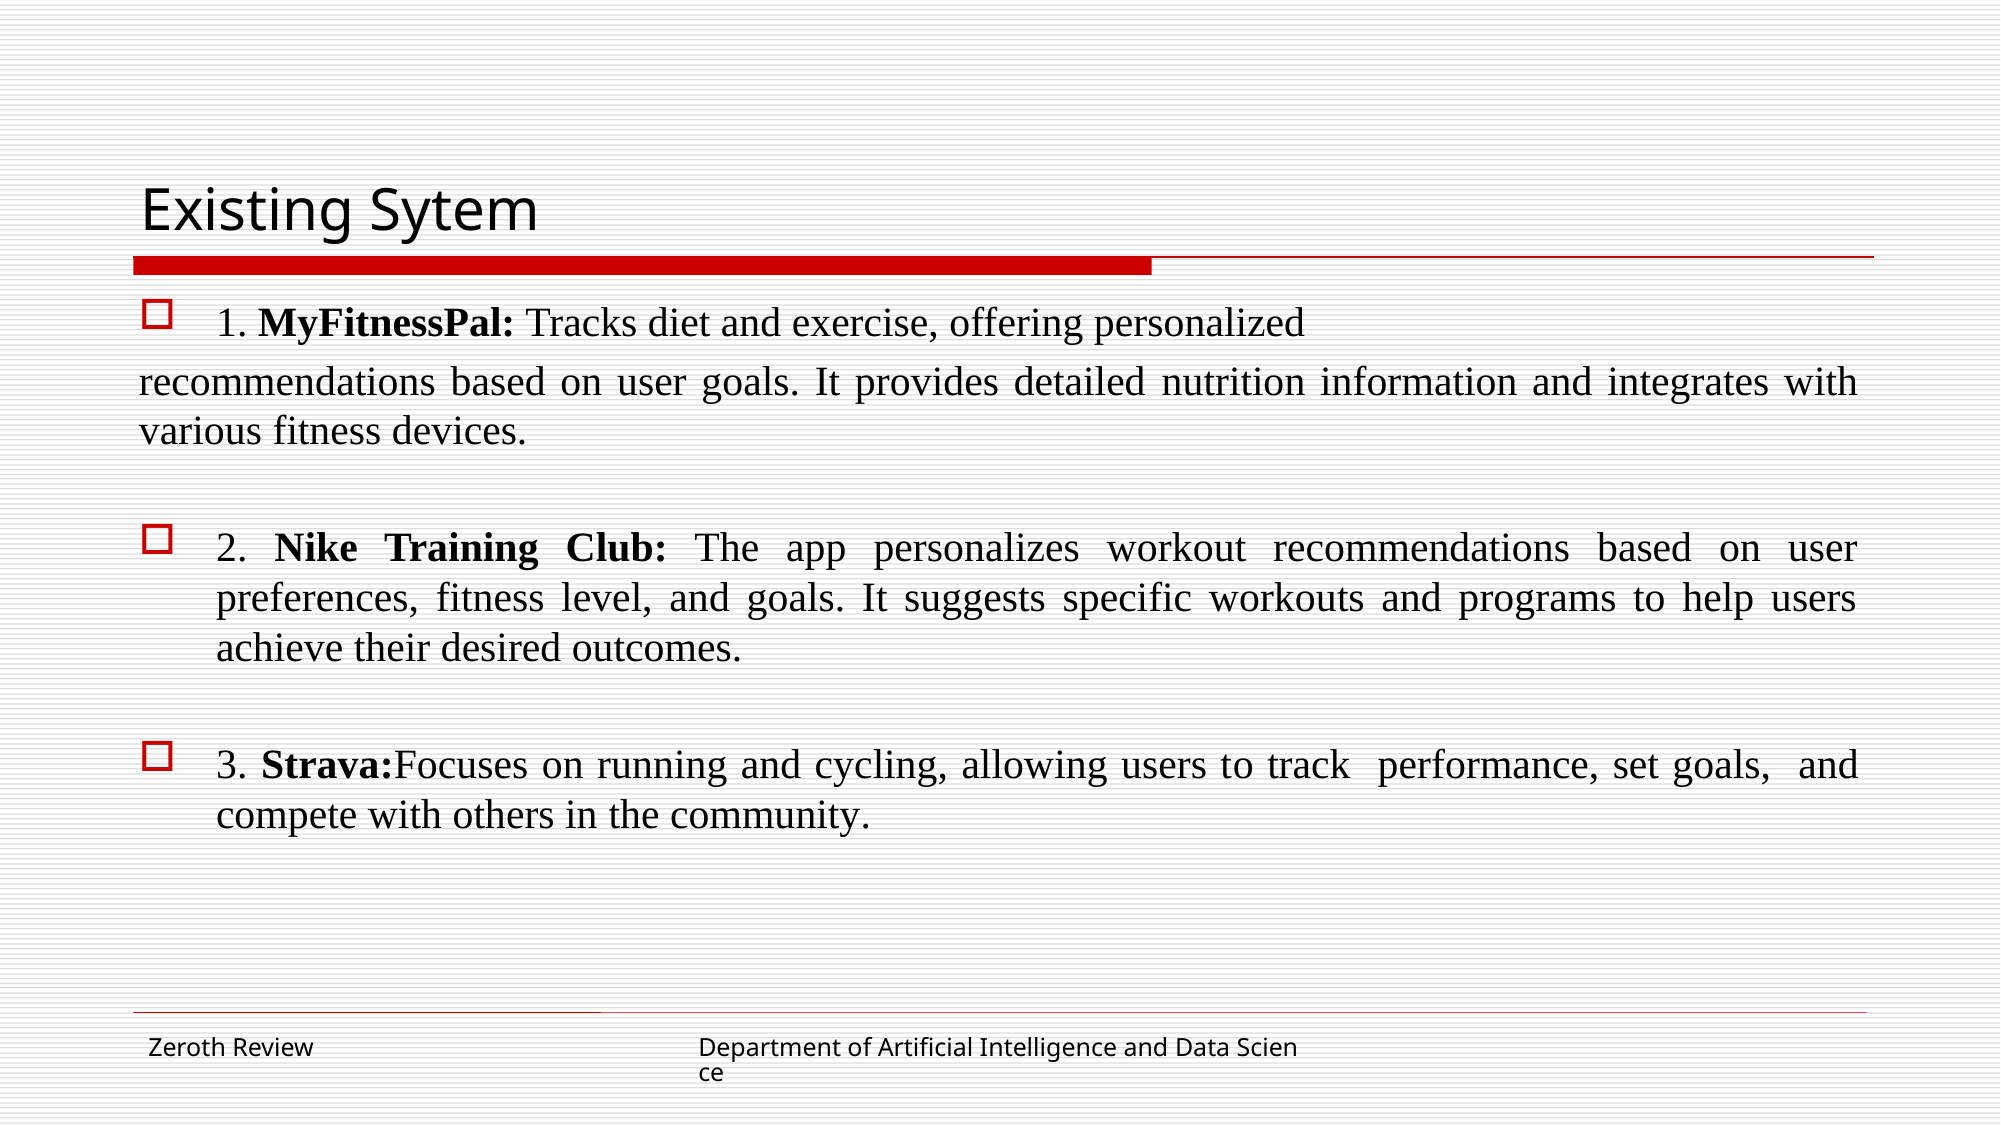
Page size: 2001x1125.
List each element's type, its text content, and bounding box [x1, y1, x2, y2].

picture [0, 0, 2001, 1125]
title Existing Sytem [125, 50, 1876, 250]
slide_number [1433, 1024, 1867, 1103]
list 1. MyFitnessPal: Tracks diet and exercise, offering personalized recommendations based on user goals. It provides detailed nutrition information and integrates with various fitness devices. 2. Nike Training Club: The app personalizes workout recommendations based on user preferences, fitness level, and goals. It suggests specific workouts and programs to help users achieve their desired outcomes. 3. Strava:Focuses on running and cycling, allowing users to track performance, set goals, and compete with others in the community. [123, 287, 1874, 988]
slide_number Zeroth Review [133, 1024, 567, 1103]
footer Department of Artificial Intelligence and Data Science [683, 1024, 1317, 1103]
